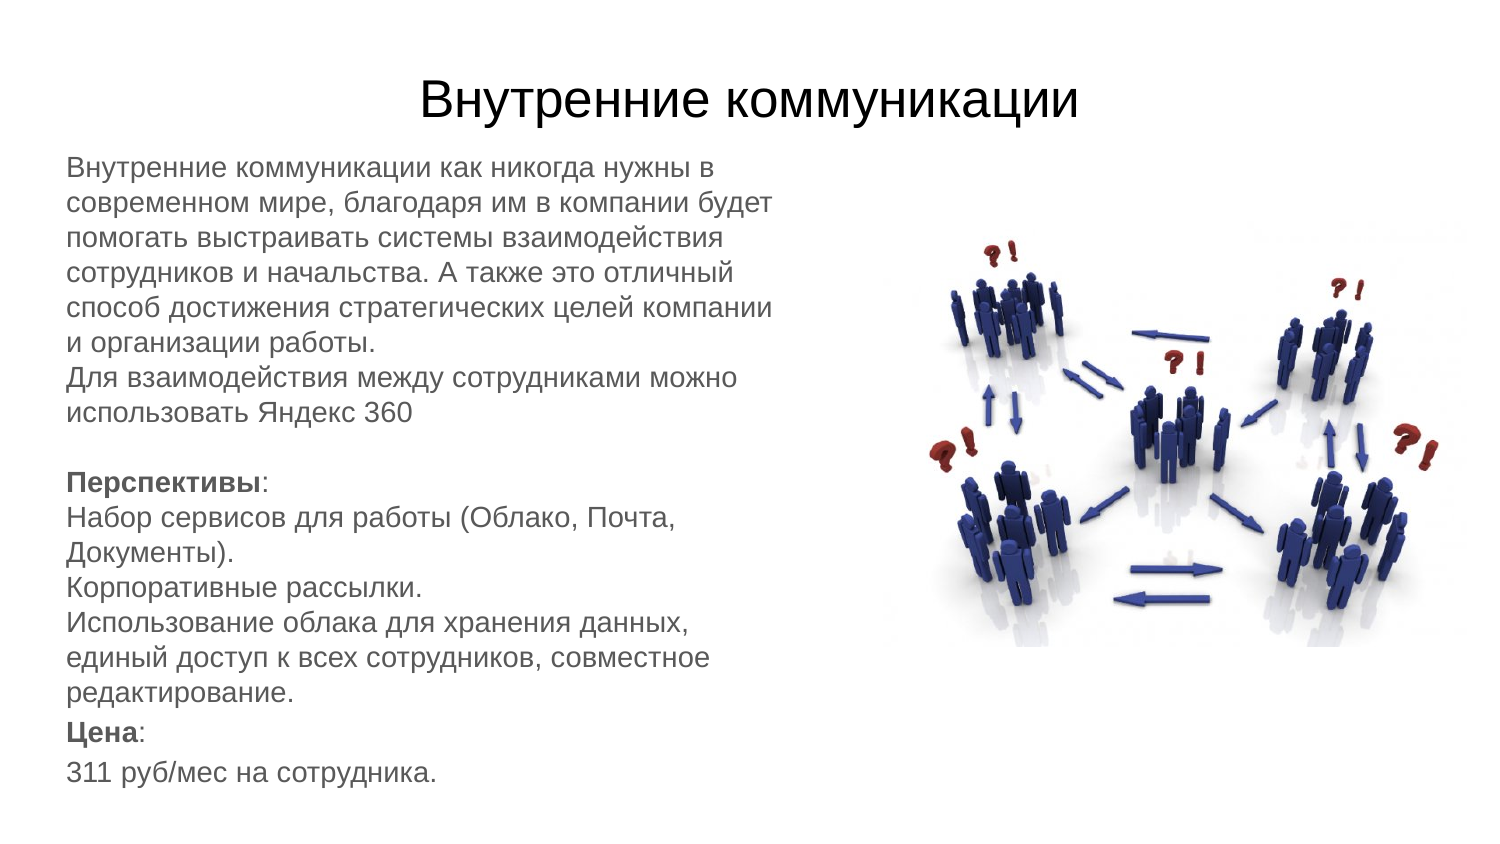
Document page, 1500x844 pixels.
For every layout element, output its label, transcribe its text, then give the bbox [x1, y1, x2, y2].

picture [883, 220, 1467, 647]
text_box Внутренние коммуникации как никогда нужны в современном мире, благодаря им в компании будет помогать выстраивать системы взаимодействия сотрудников и начальства. А также это отличный способ достижения стратегических целей компании и организации работы. Для взаимодействия между сотрудниками можно использовать Яндекс 360 Перспективы: Набор сервисов для работы (Облако, Почта, Документы). Корпоративные рассылки. Использование облака для хранения данных, единый доступ к всех сотрудников, совместное редактирование. Цена: 311 руб/мес на сотрудника. [51, 144, 812, 804]
title Внутренние коммуникации [51, 50, 1449, 144]
